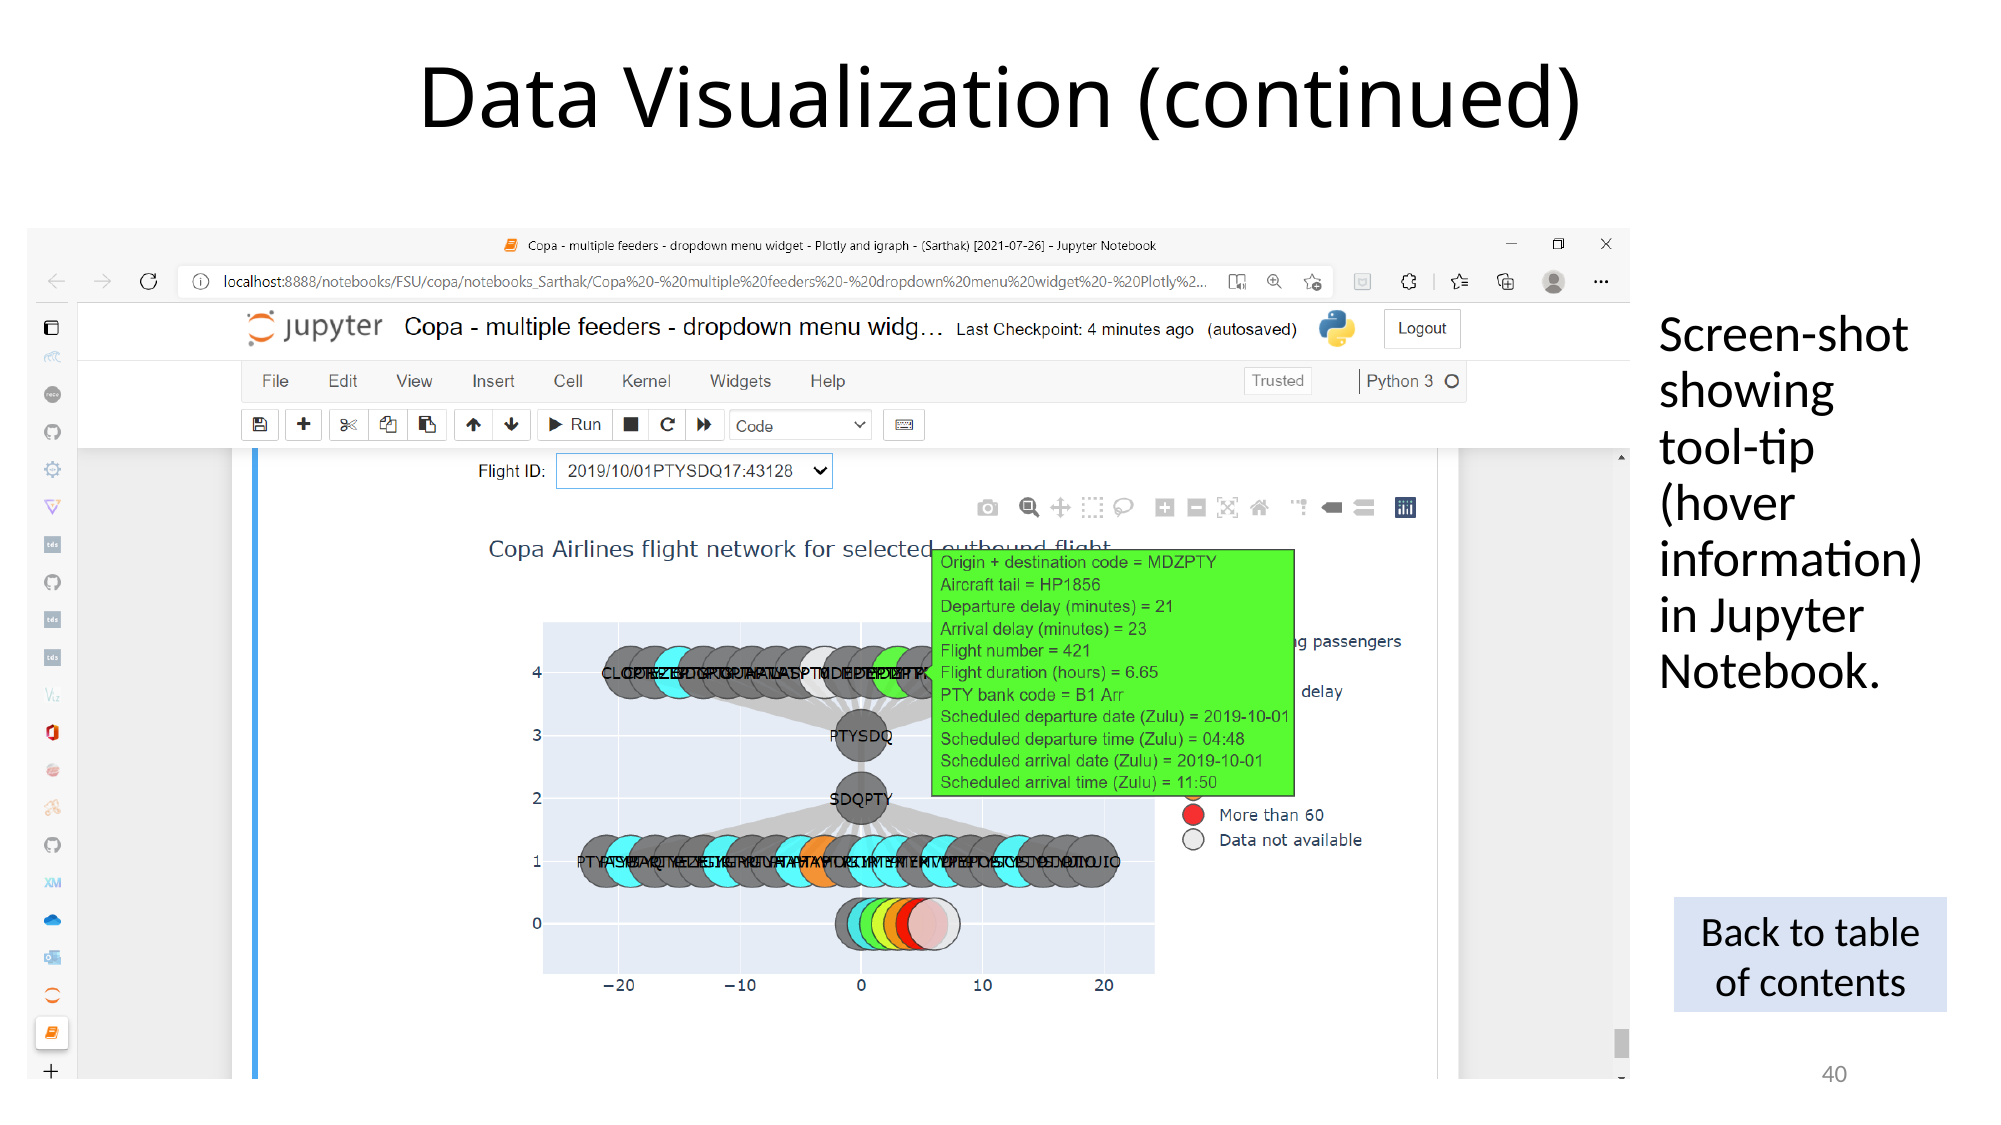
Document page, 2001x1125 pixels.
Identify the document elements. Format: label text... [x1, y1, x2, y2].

slide_number 40 [1412, 1042, 1863, 1103]
picture [27, 228, 1630, 1080]
text_box Back to table of contents [1674, 897, 1947, 1012]
list Screen-shot showing tool-tip (hover information) in Jupyter Notebook. [1643, 299, 1947, 1014]
title Data Visualization (continued) [137, 33, 1863, 167]
